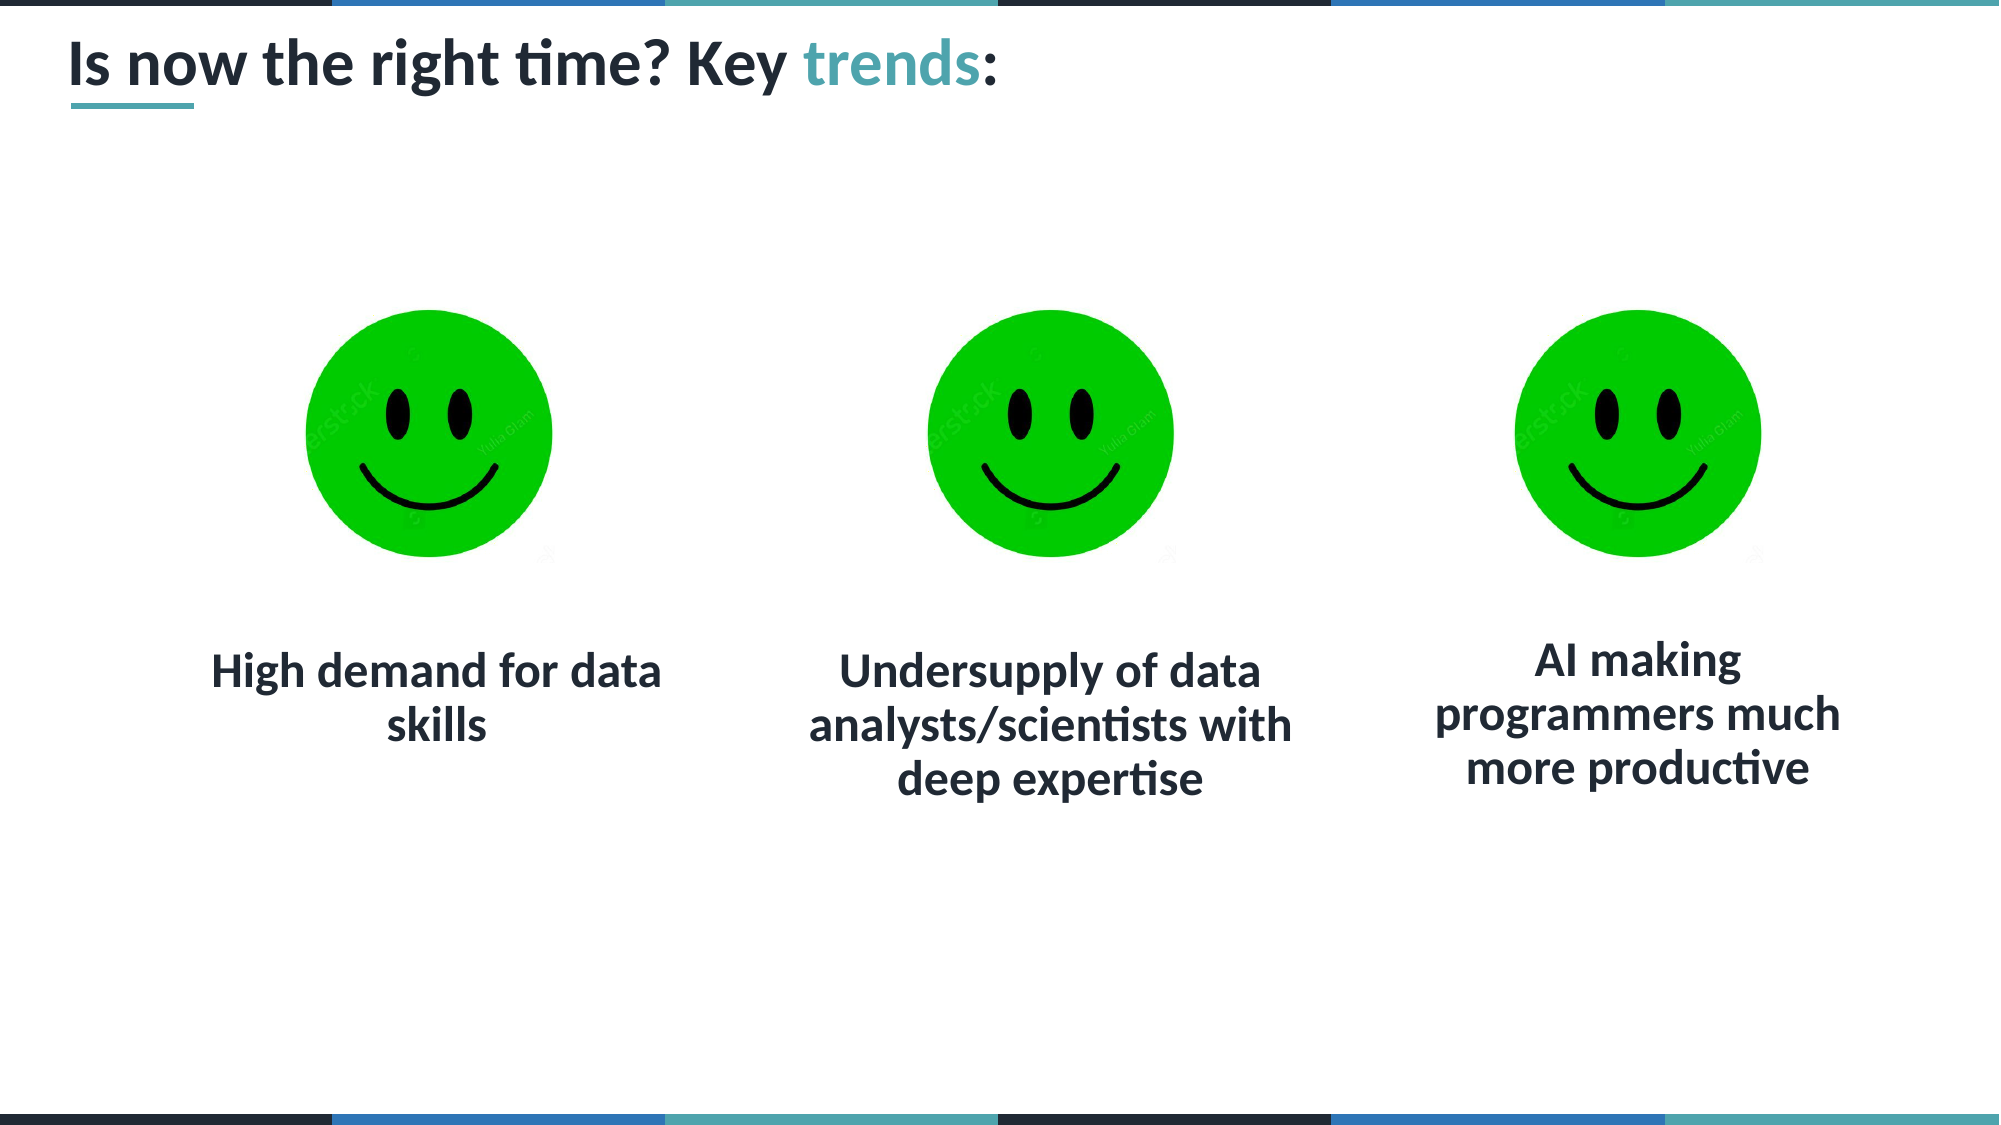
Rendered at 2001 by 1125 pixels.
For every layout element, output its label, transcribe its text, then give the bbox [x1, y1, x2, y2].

text_box AI making programmers much more productive [1374, 626, 1902, 804]
text_box Undersupply of data analysts/scientists with deep expertise [764, 636, 1337, 814]
picture [303, 301, 555, 563]
picture [1512, 301, 1764, 563]
text_box High demand for data skills [173, 636, 701, 760]
picture [925, 301, 1177, 563]
title Is now the right time? Key trends: [52, 19, 1688, 108]
